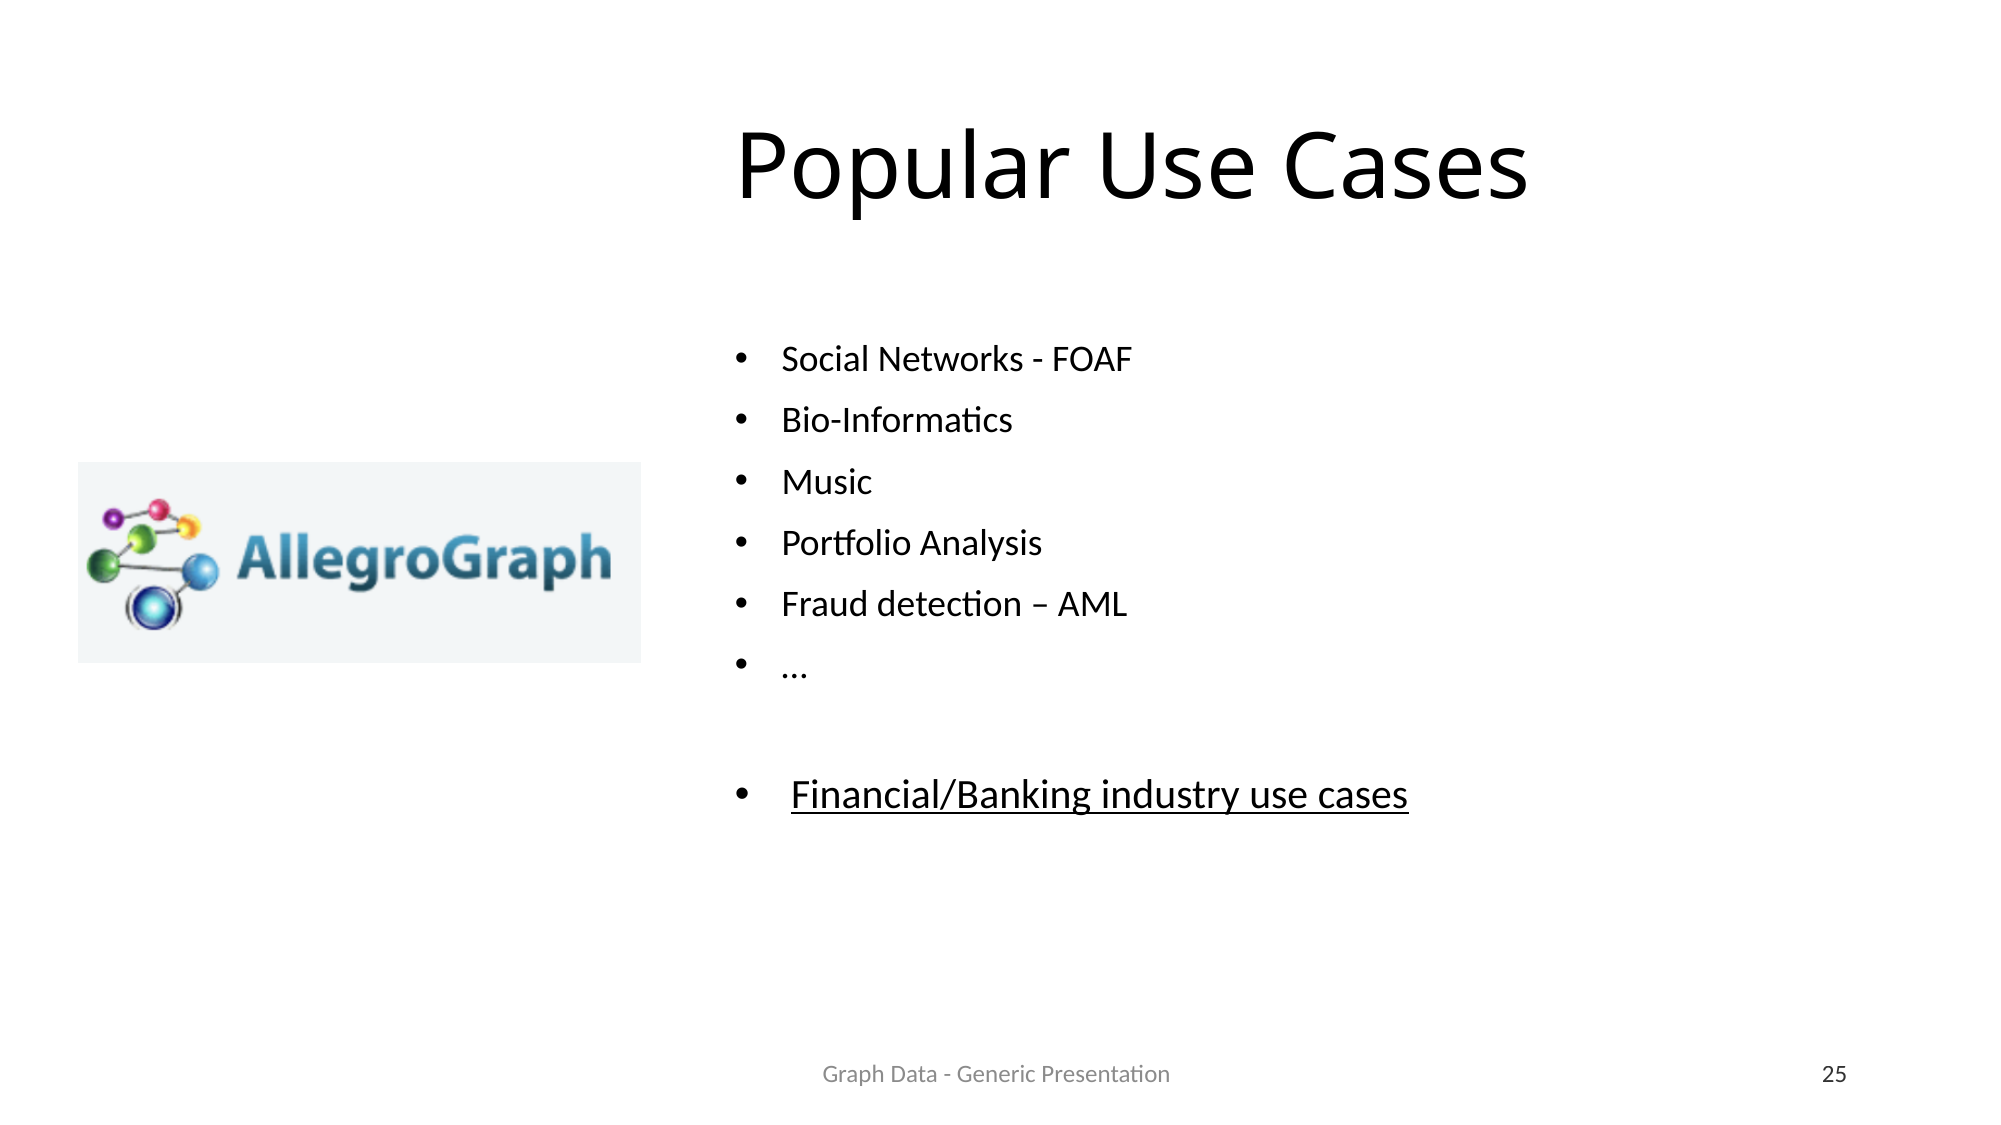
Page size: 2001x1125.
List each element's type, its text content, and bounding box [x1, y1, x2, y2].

title Popular Use Cases [719, 59, 1895, 278]
list Social Networks - FOAF Bio-Informatics Music Portfolio Analysis Fraud detection – AML … Financial/Banking industry use cases [719, 331, 1895, 1014]
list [78, 462, 641, 663]
slide_number 24 [1412, 1042, 1863, 1103]
footer Graph Data - Generic Presentation [662, 1042, 1338, 1103]
